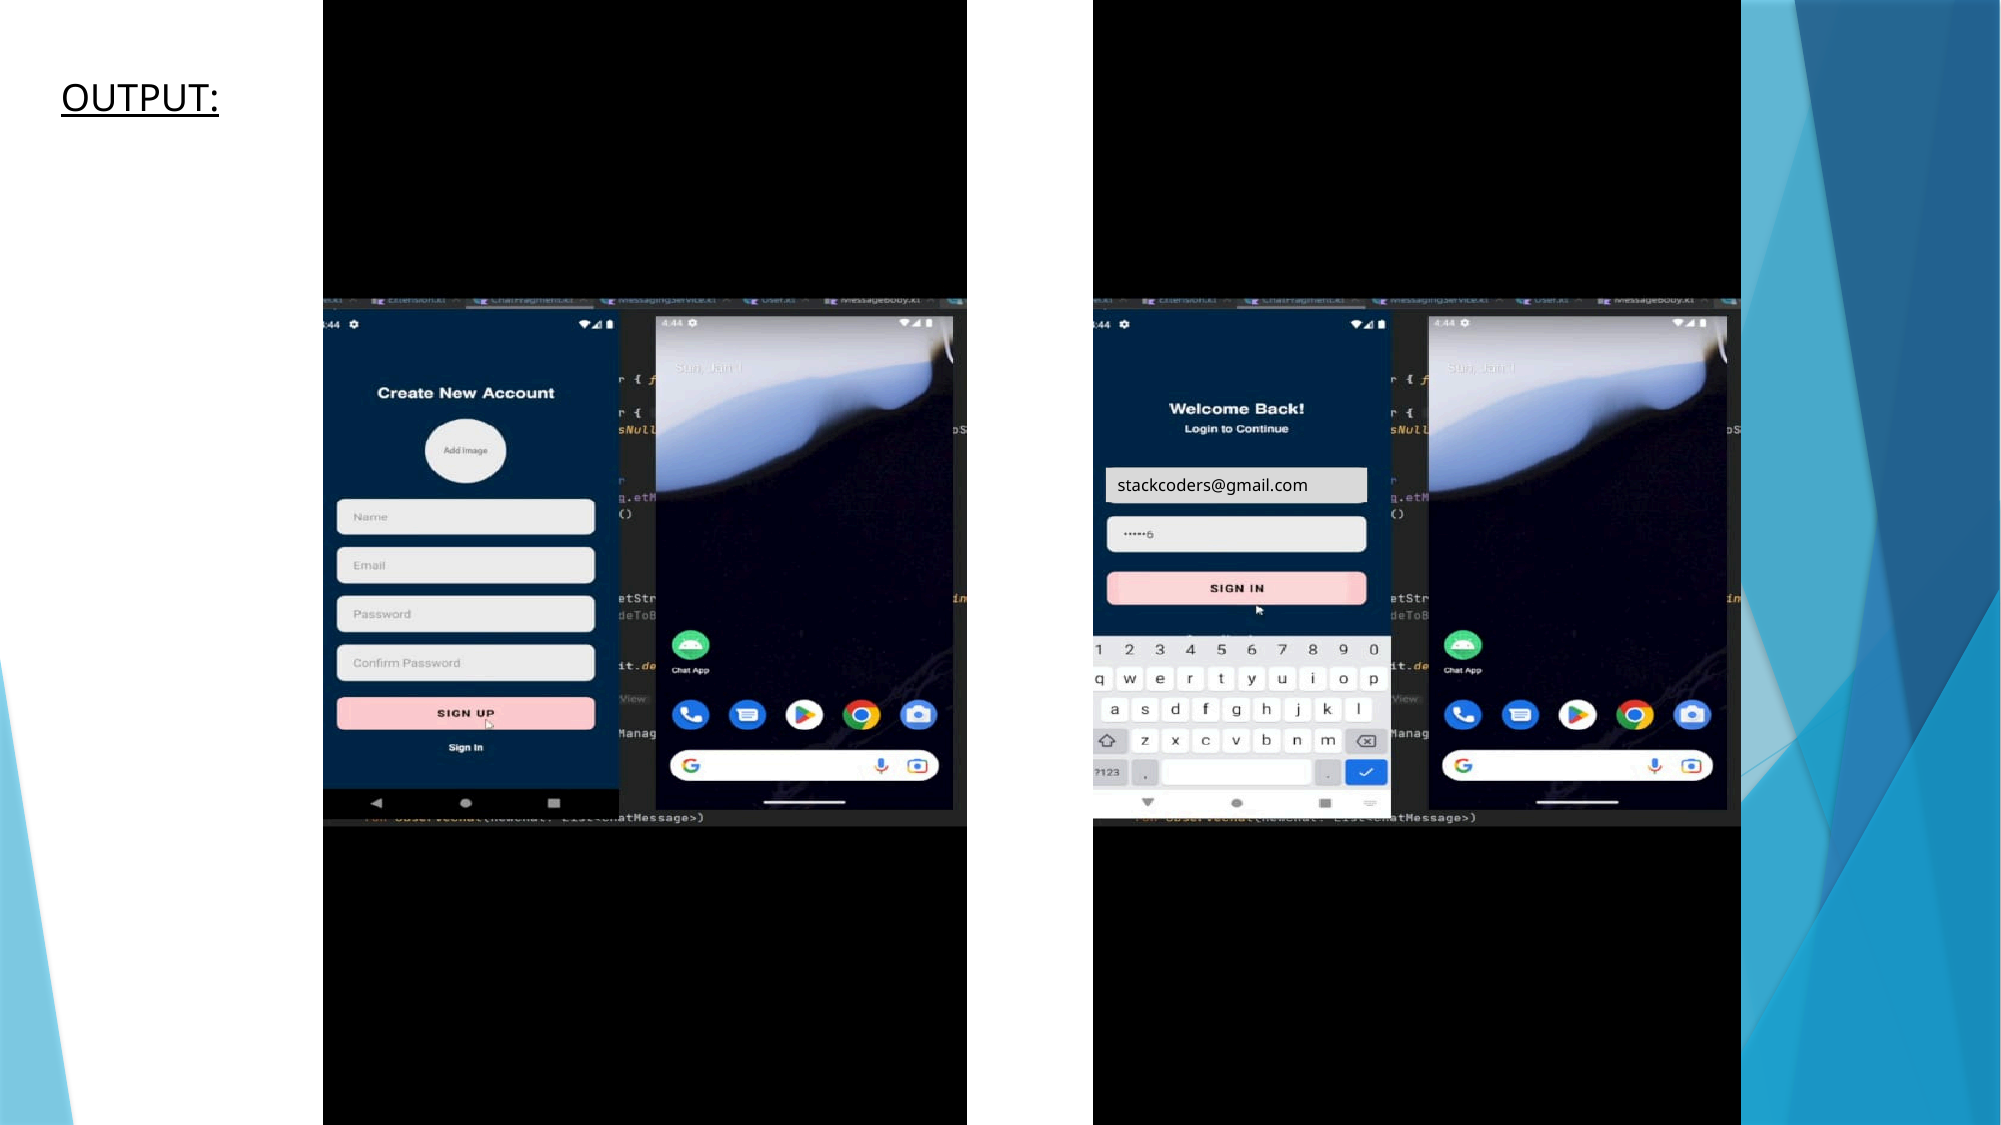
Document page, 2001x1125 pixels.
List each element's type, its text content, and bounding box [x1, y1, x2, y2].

picture [322, 0, 967, 1125]
text_box OUTPUT: [46, 66, 235, 127]
picture [1092, 0, 1741, 1125]
